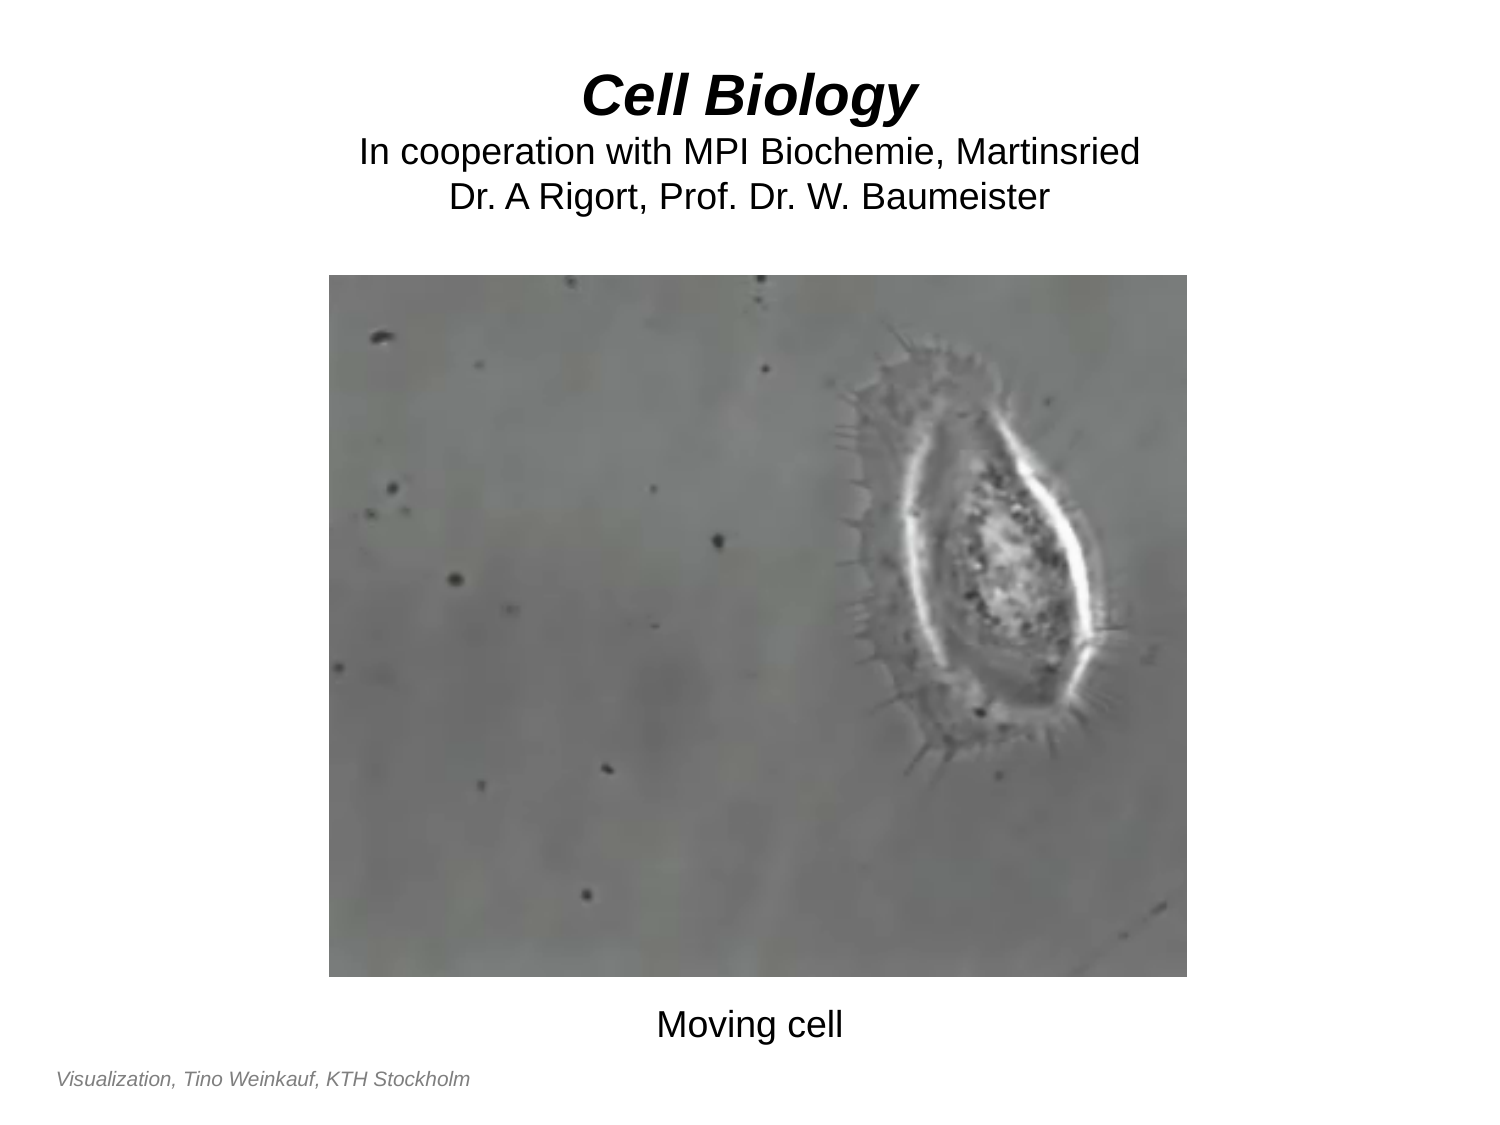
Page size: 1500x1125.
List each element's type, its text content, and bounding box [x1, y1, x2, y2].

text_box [328, 274, 1188, 978]
text_box Cell Biology In cooperation with MPI Biochemie, Martinsried Dr. A Rigort, Prof. Dr. W. Baumeister [37, 50, 1463, 238]
text_box Moving cell [641, 992, 859, 1052]
